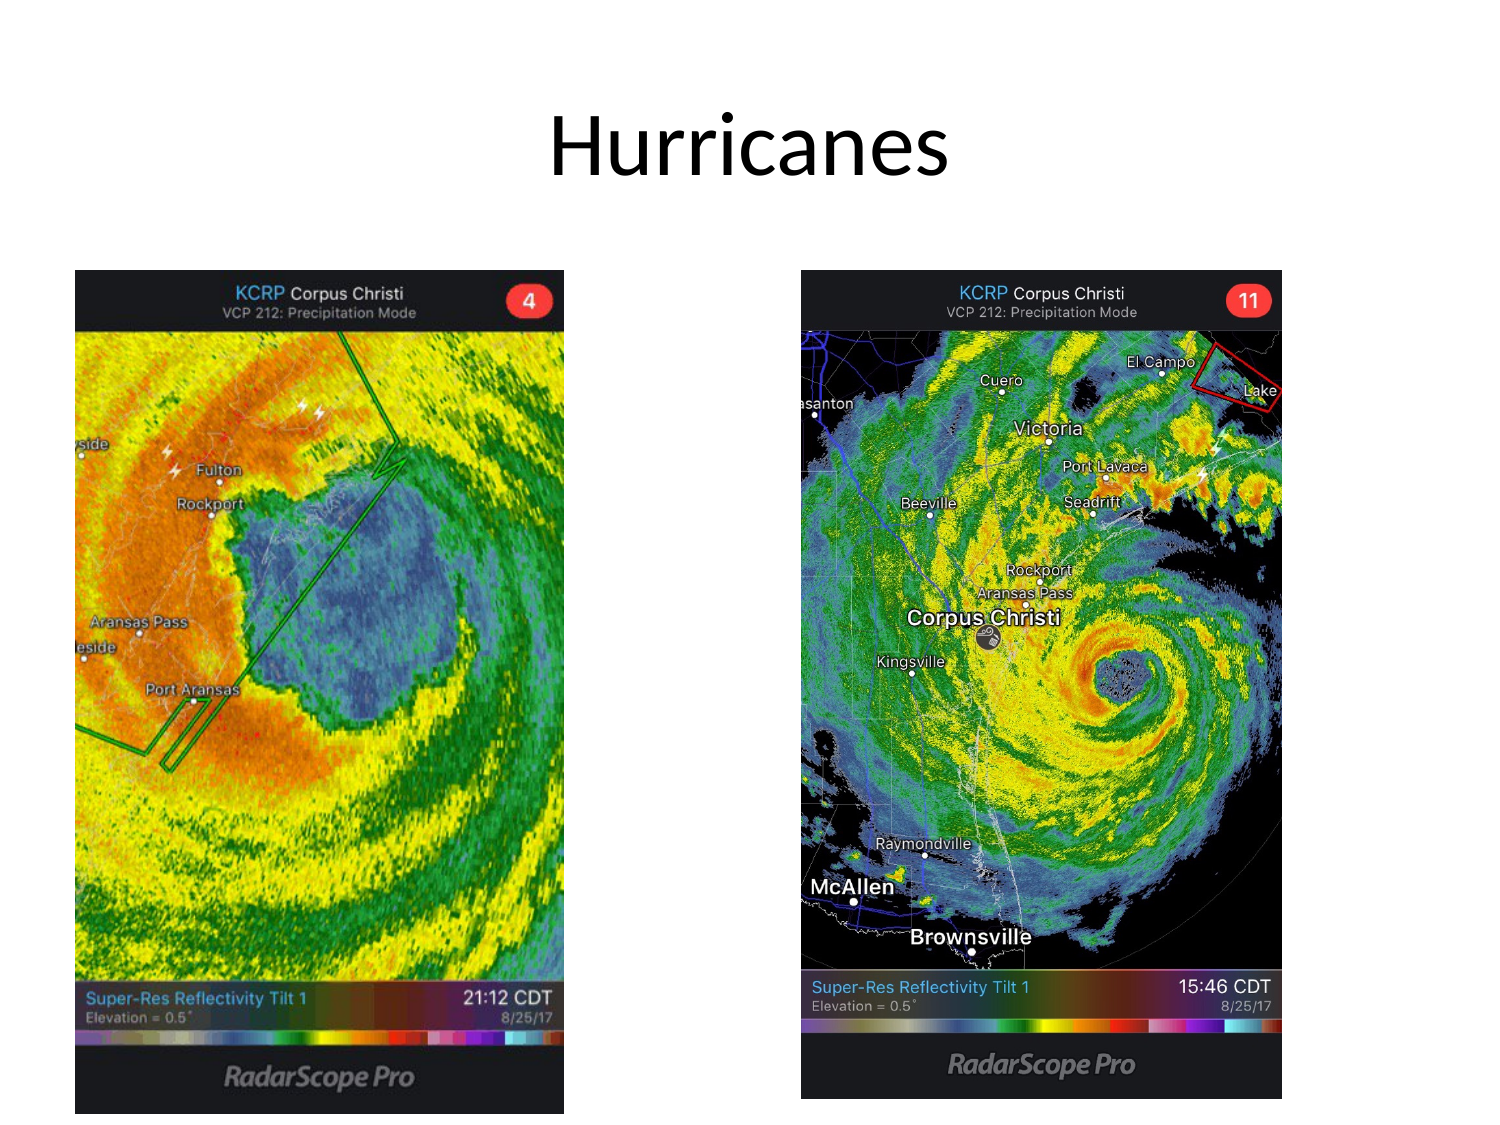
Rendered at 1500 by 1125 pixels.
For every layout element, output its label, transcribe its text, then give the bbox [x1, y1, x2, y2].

title Hurricanes [75, 45, 1425, 233]
picture [74, 269, 564, 1114]
picture [801, 269, 1282, 1100]
